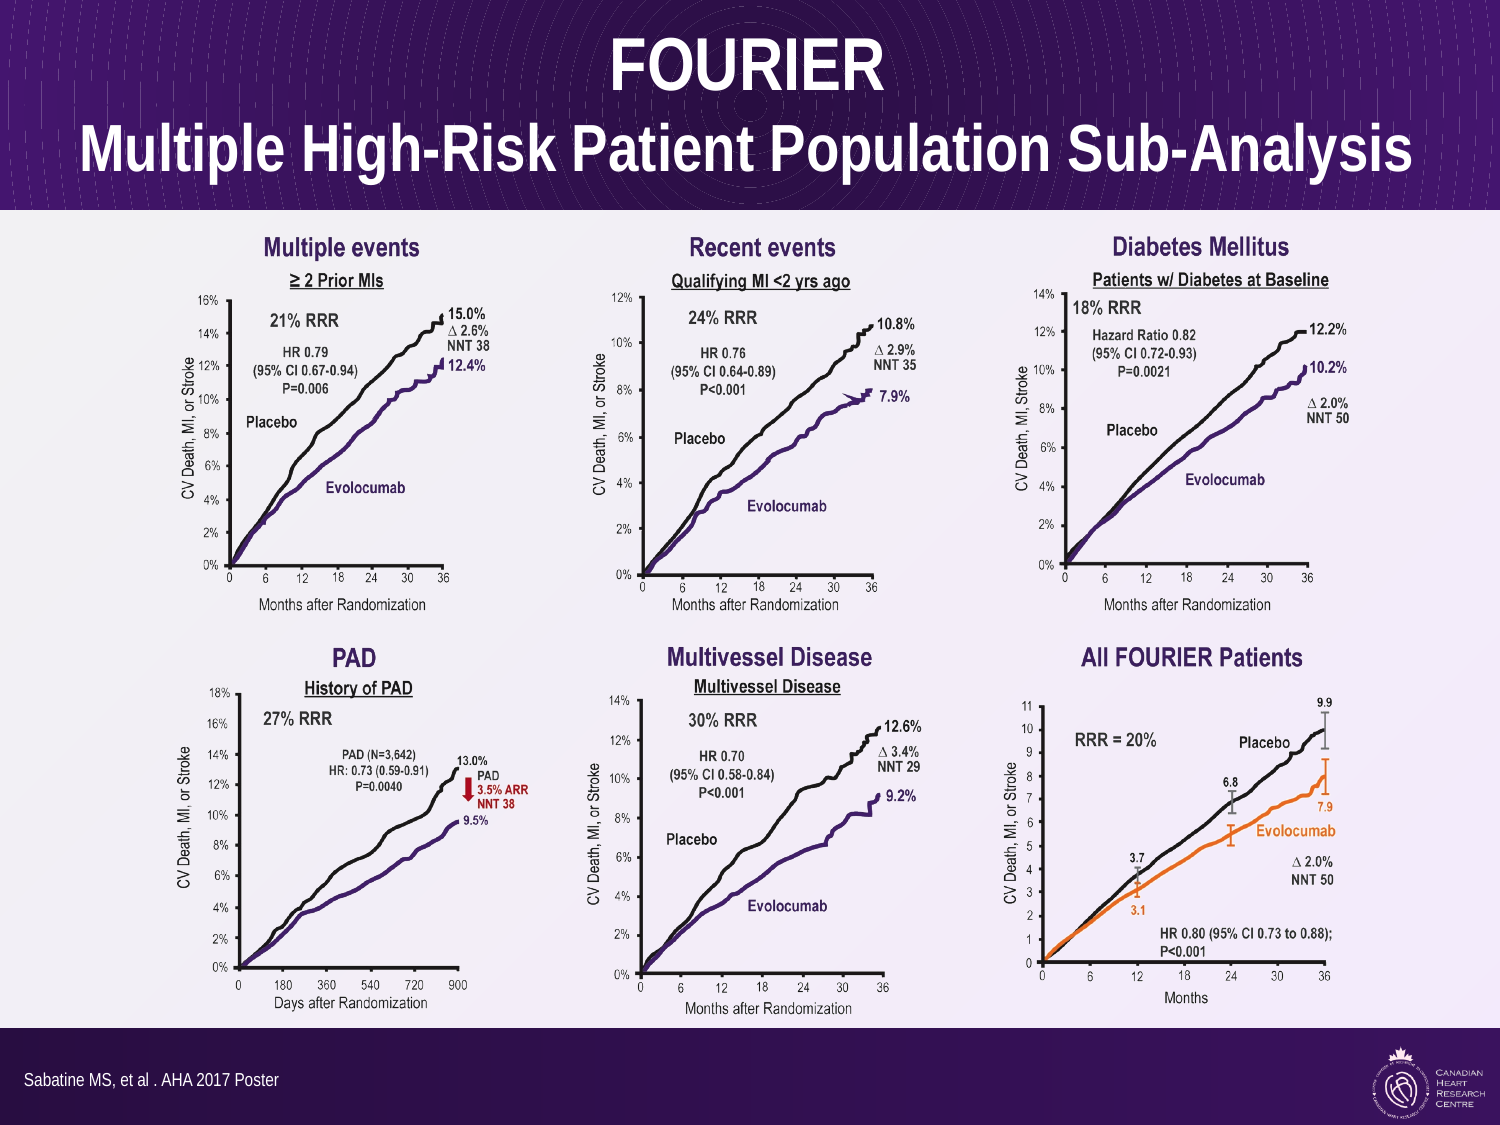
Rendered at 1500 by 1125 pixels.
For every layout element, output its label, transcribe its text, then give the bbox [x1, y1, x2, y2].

text_box Sabatine MS, et al . AHA 2017 Poster [9, 1060, 1364, 1098]
text_box [0, 1027, 1500, 1125]
picture [1369, 1045, 1487, 1121]
text_box FOURIER Multiple High-Risk Patient Population Sub-Analysis [9, 7, 1487, 193]
picture [176, 220, 1360, 1020]
text_box [0, 0, 1500, 212]
